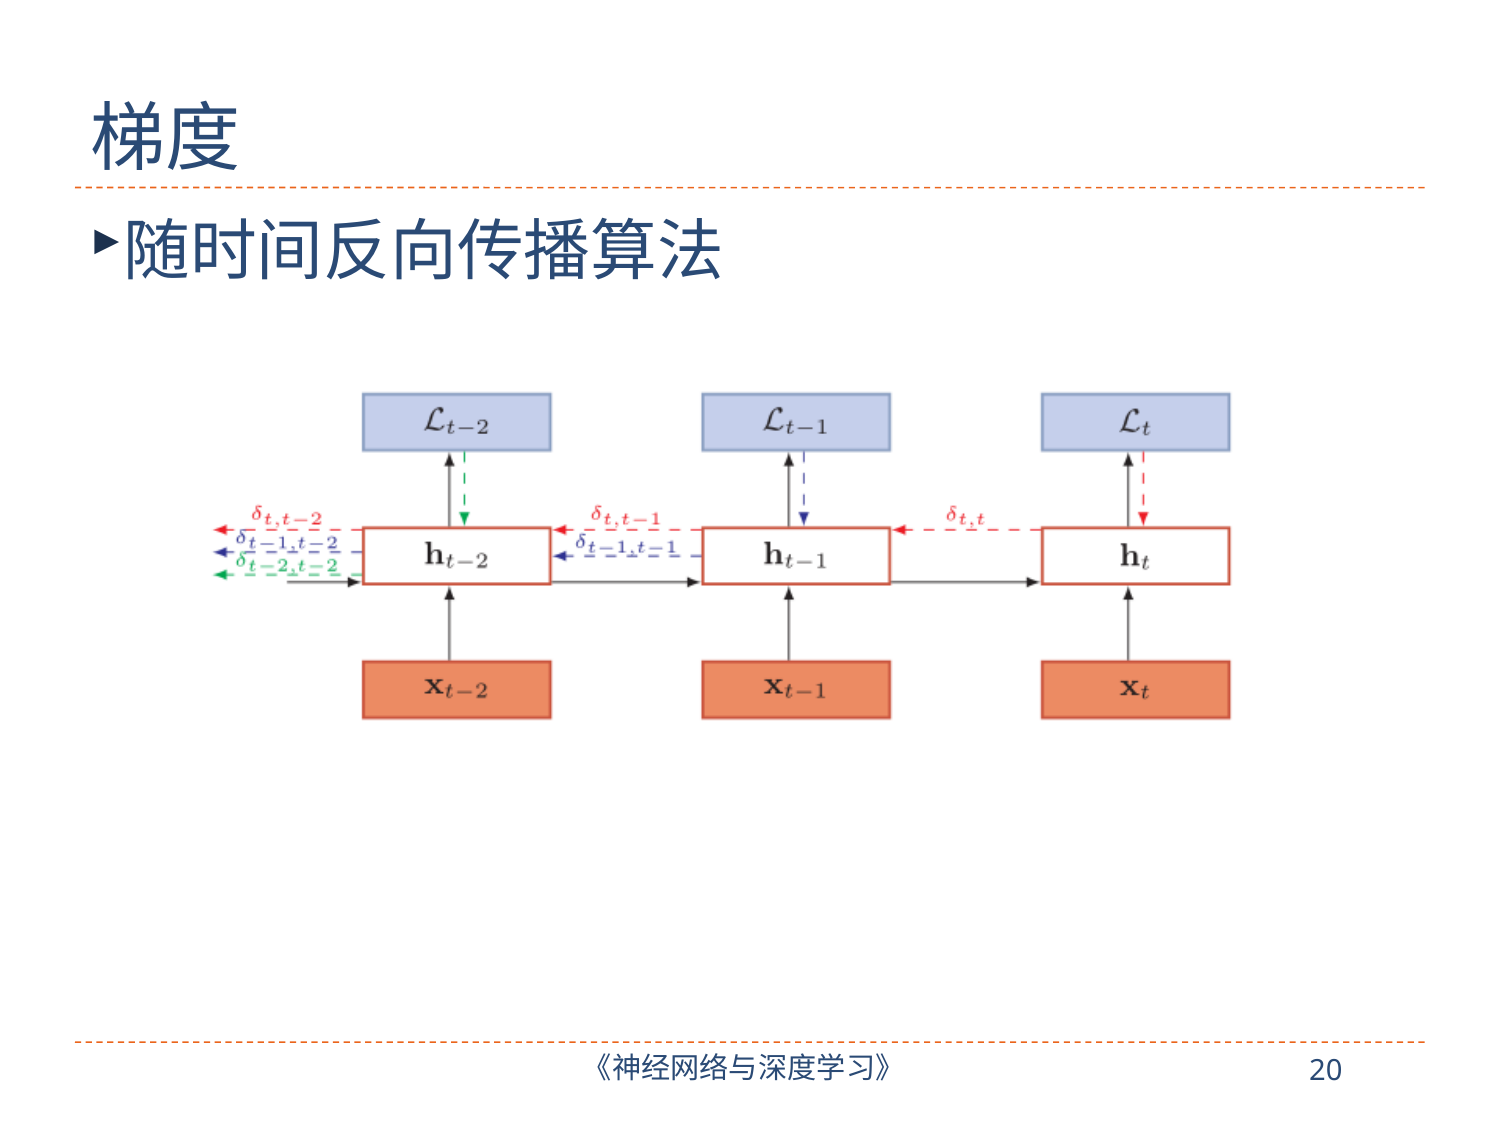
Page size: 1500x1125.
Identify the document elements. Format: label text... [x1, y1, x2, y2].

picture [187, 362, 1276, 737]
title 梯度 [75, 24, 1425, 188]
list 随时间反向传播算法 [75, 200, 1425, 1010]
